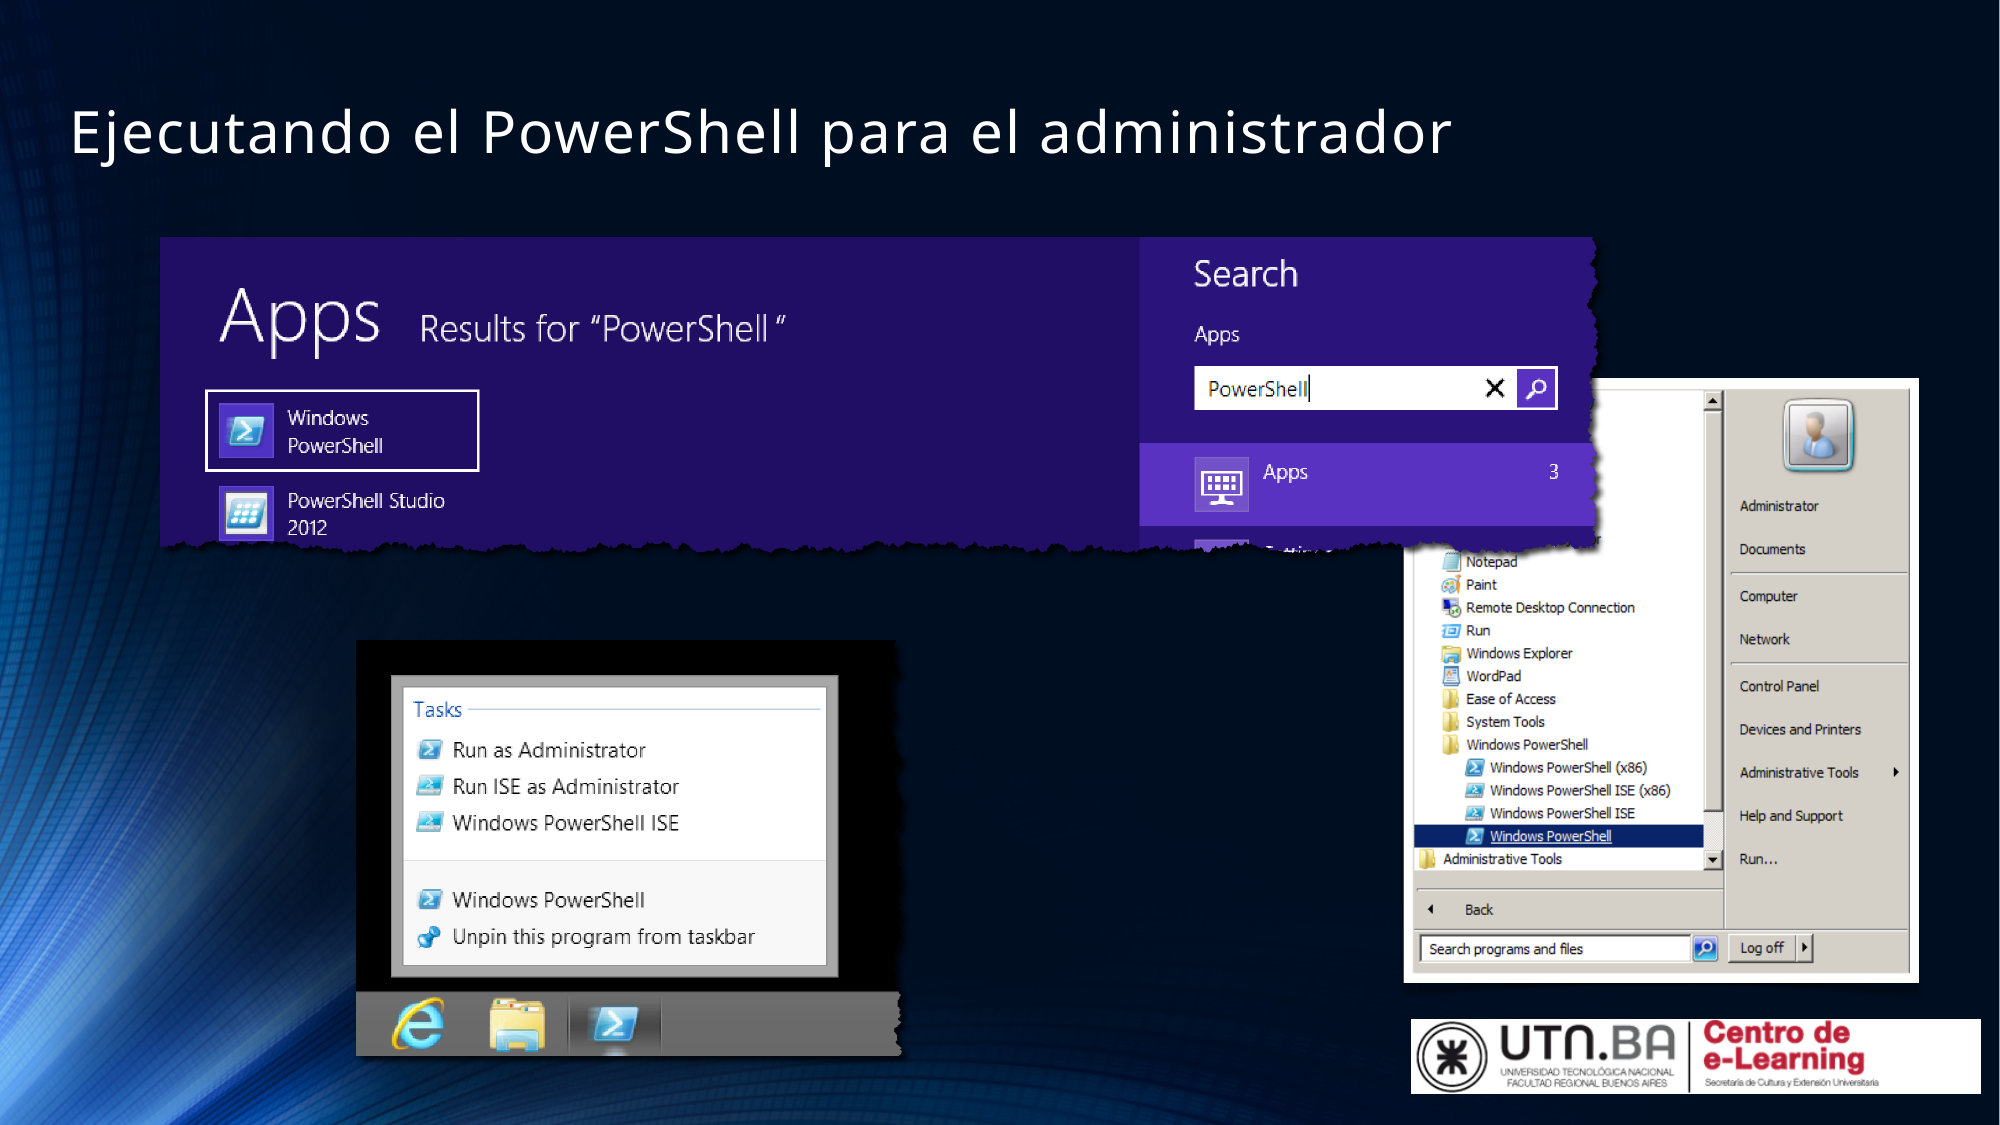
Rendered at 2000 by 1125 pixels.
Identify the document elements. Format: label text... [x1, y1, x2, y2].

title Ejecutando el PowerShell para el administrador [54, 62, 1945, 244]
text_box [1400, 378, 1921, 999]
picture [0, 0, 2000, 1125]
